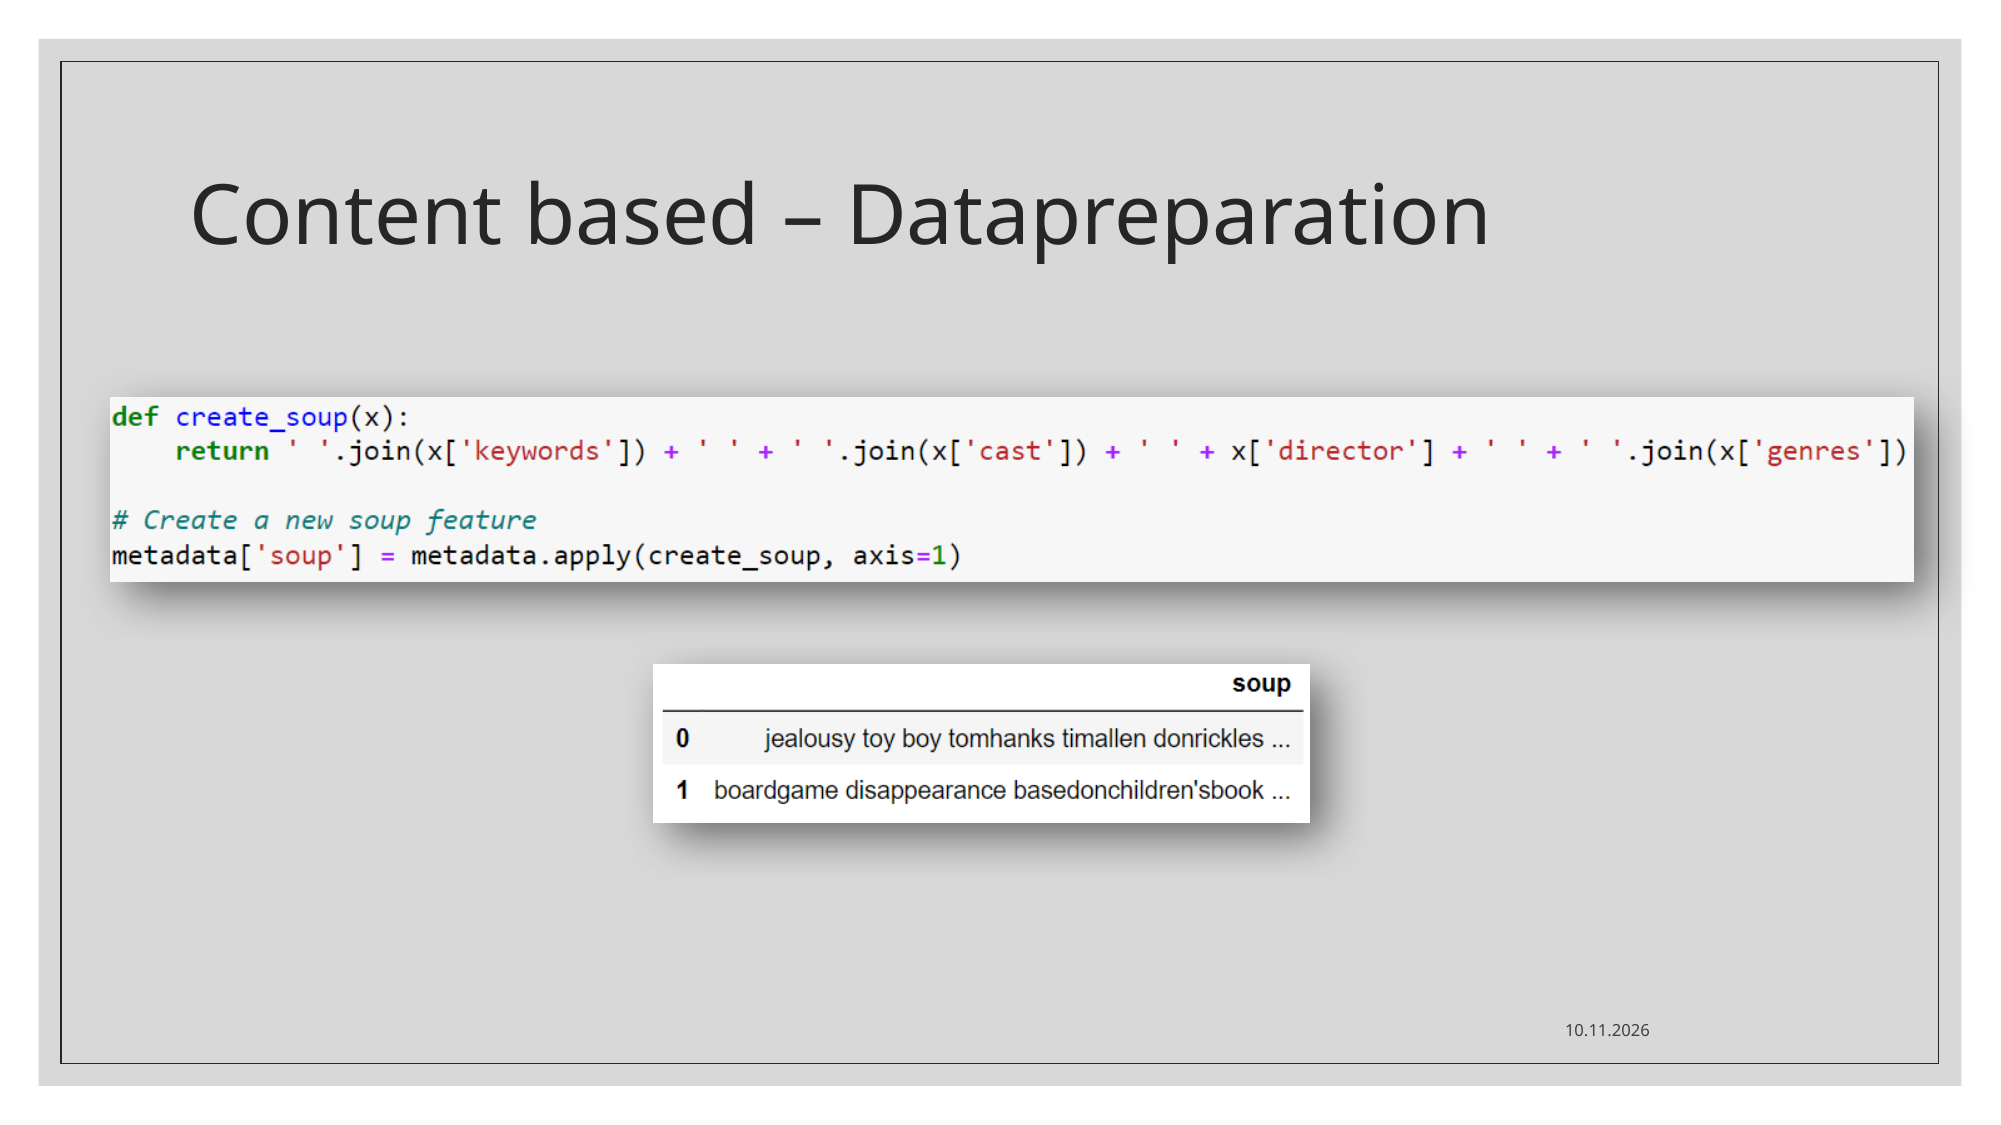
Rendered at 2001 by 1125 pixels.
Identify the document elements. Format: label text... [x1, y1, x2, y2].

title Content based – Datapreparation [174, 105, 1825, 331]
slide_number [1190, 990, 1665, 1050]
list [653, 664, 1310, 823]
picture [110, 397, 1914, 582]
